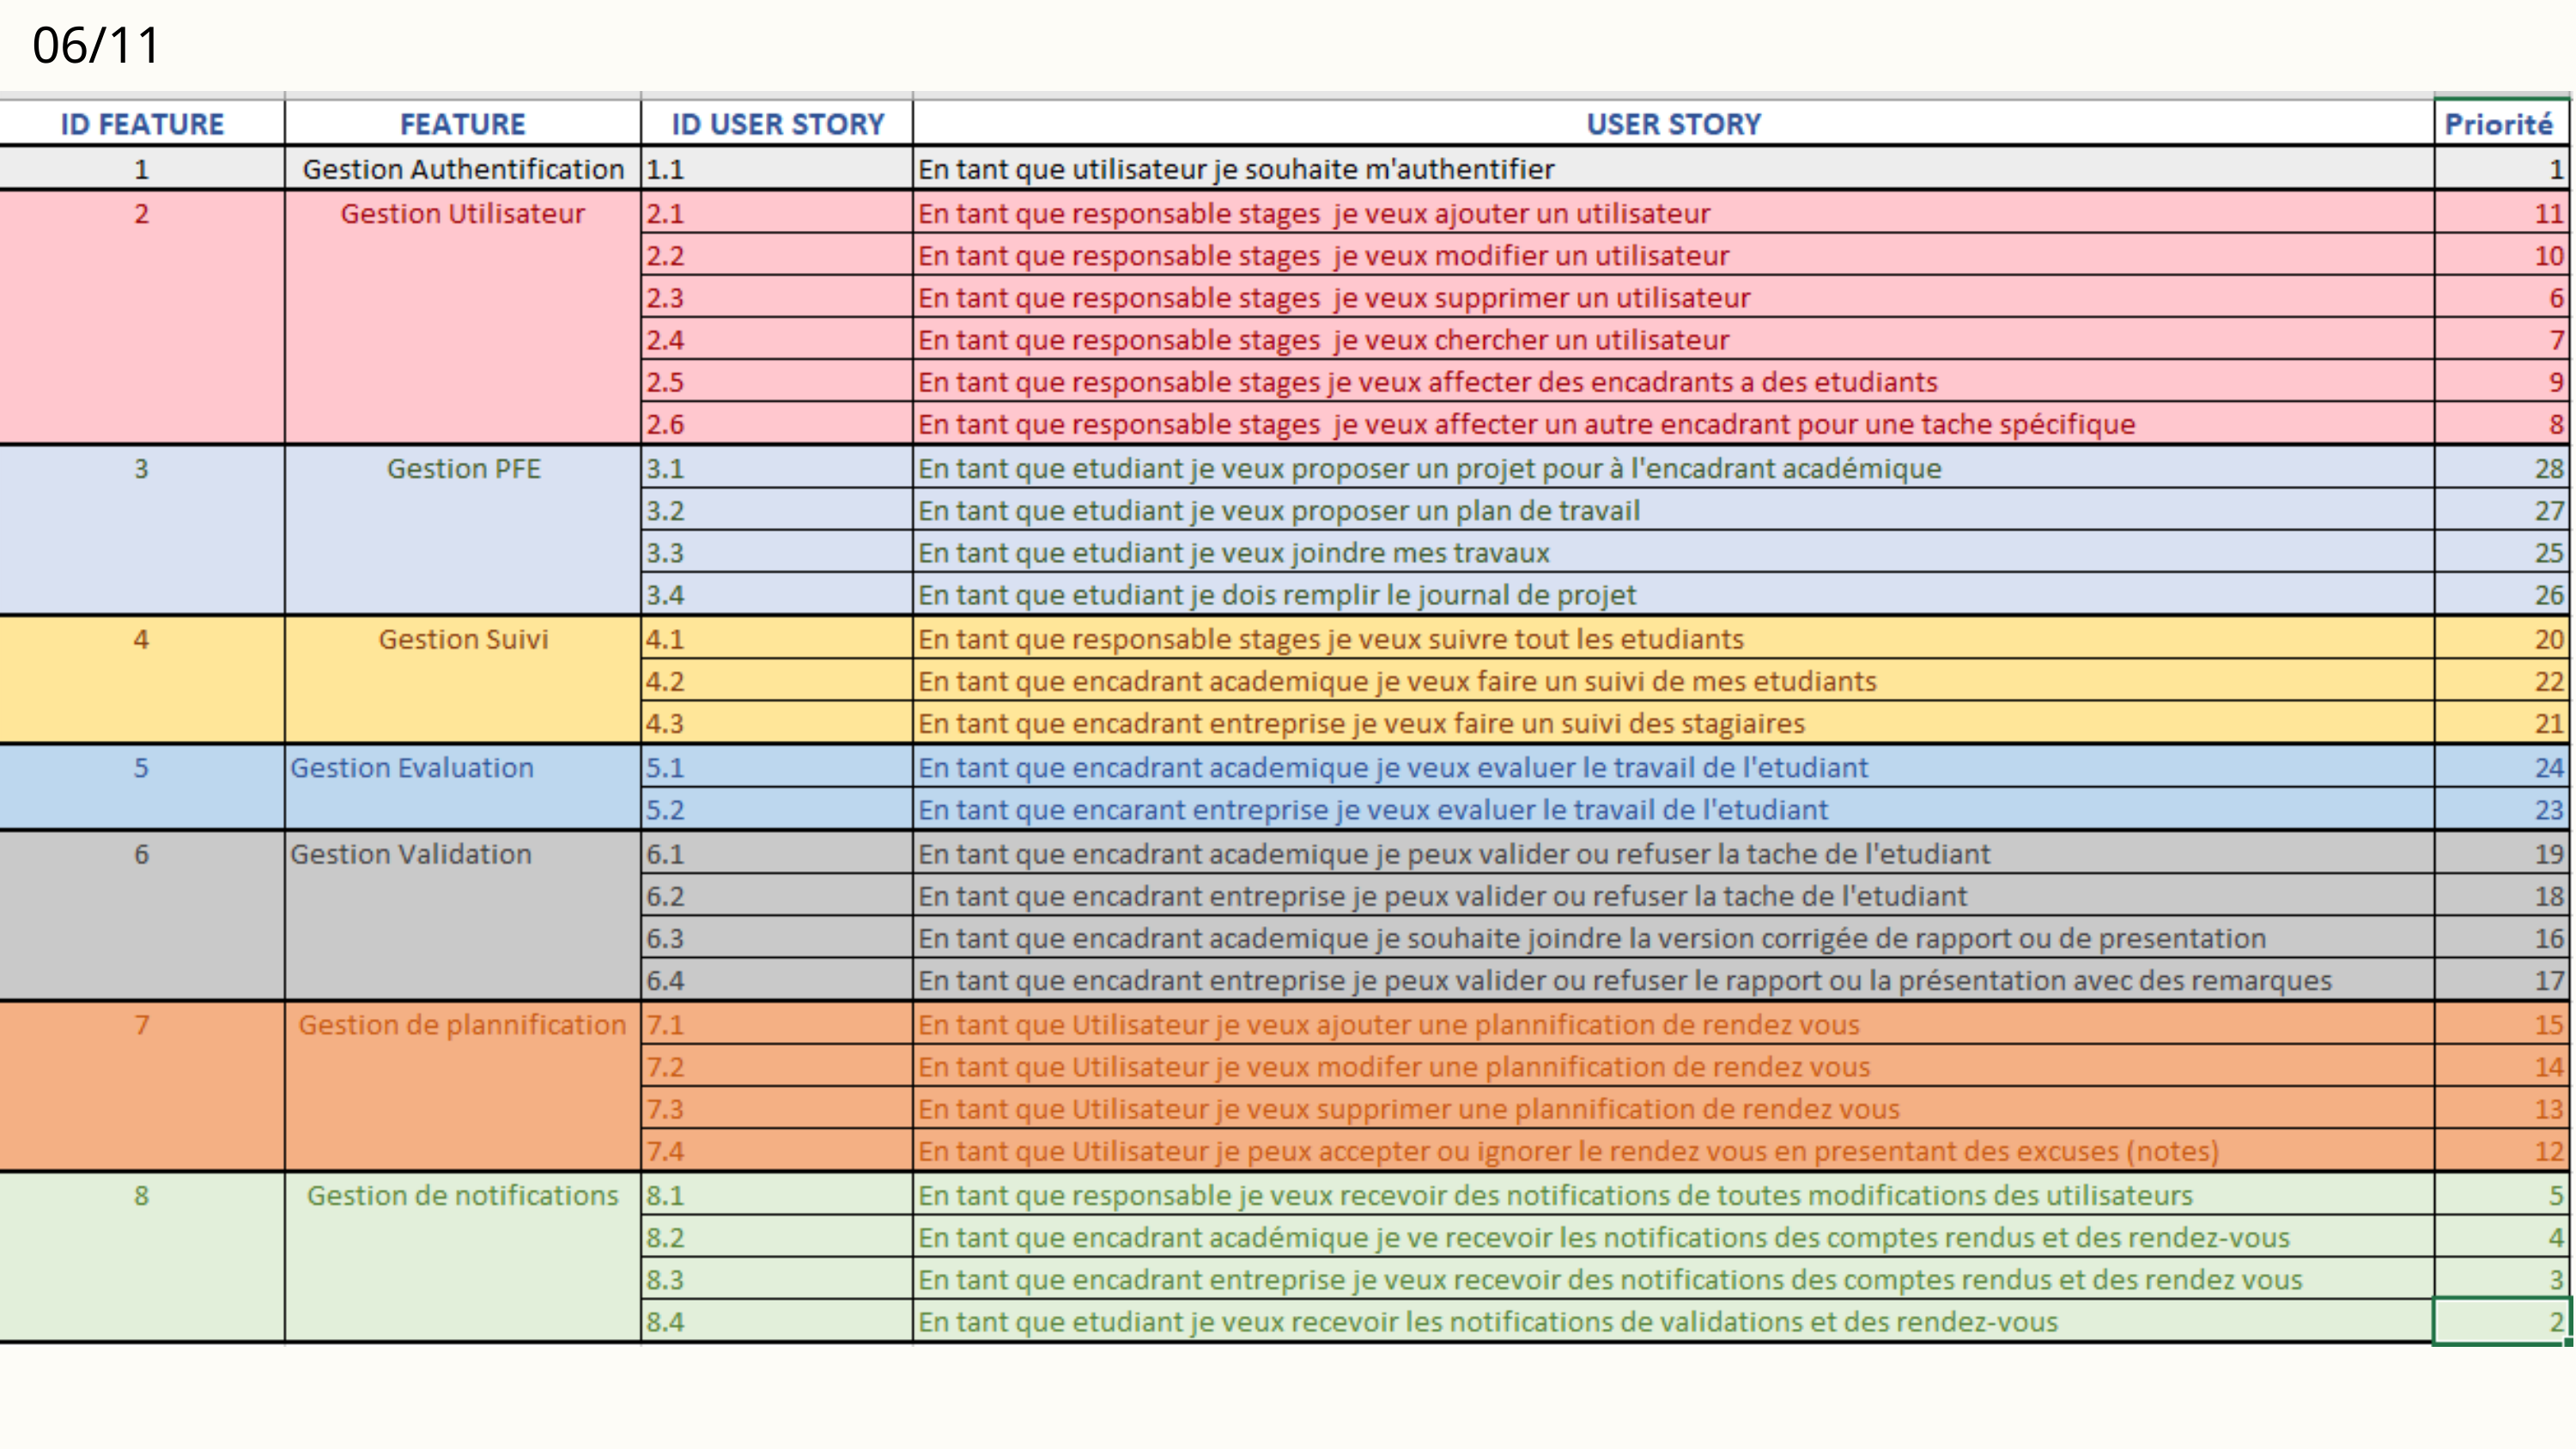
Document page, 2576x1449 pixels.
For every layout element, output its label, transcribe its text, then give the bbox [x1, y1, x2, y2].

picture [0, 90, 2573, 1347]
text_box 06/11 [32, 3, 187, 74]
